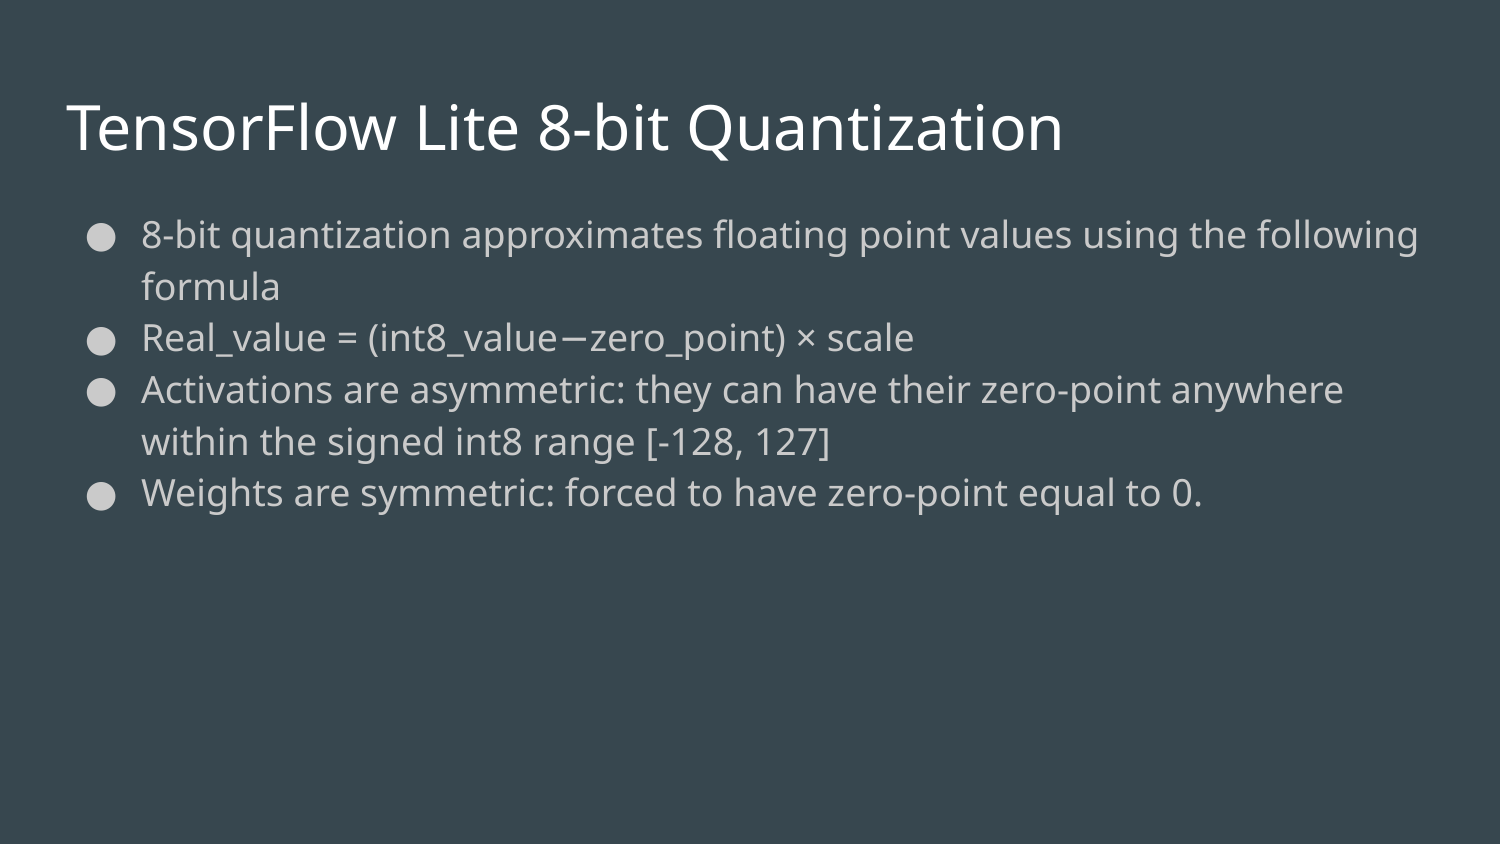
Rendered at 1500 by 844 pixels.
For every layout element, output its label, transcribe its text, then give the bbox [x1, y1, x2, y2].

list 8-bit quantization approximates floating point values using the following formula Real_value = (int8_value−zero_point) × scale Activations are asymmetric: they can have their zero-point anywhere within the signed int8 range [-128, 127] Weights are symmetric: forced to have zero-point equal to 0. [51, 189, 1449, 750]
title TensorFlow Lite 8-bit Quantization [51, 72, 1449, 167]
